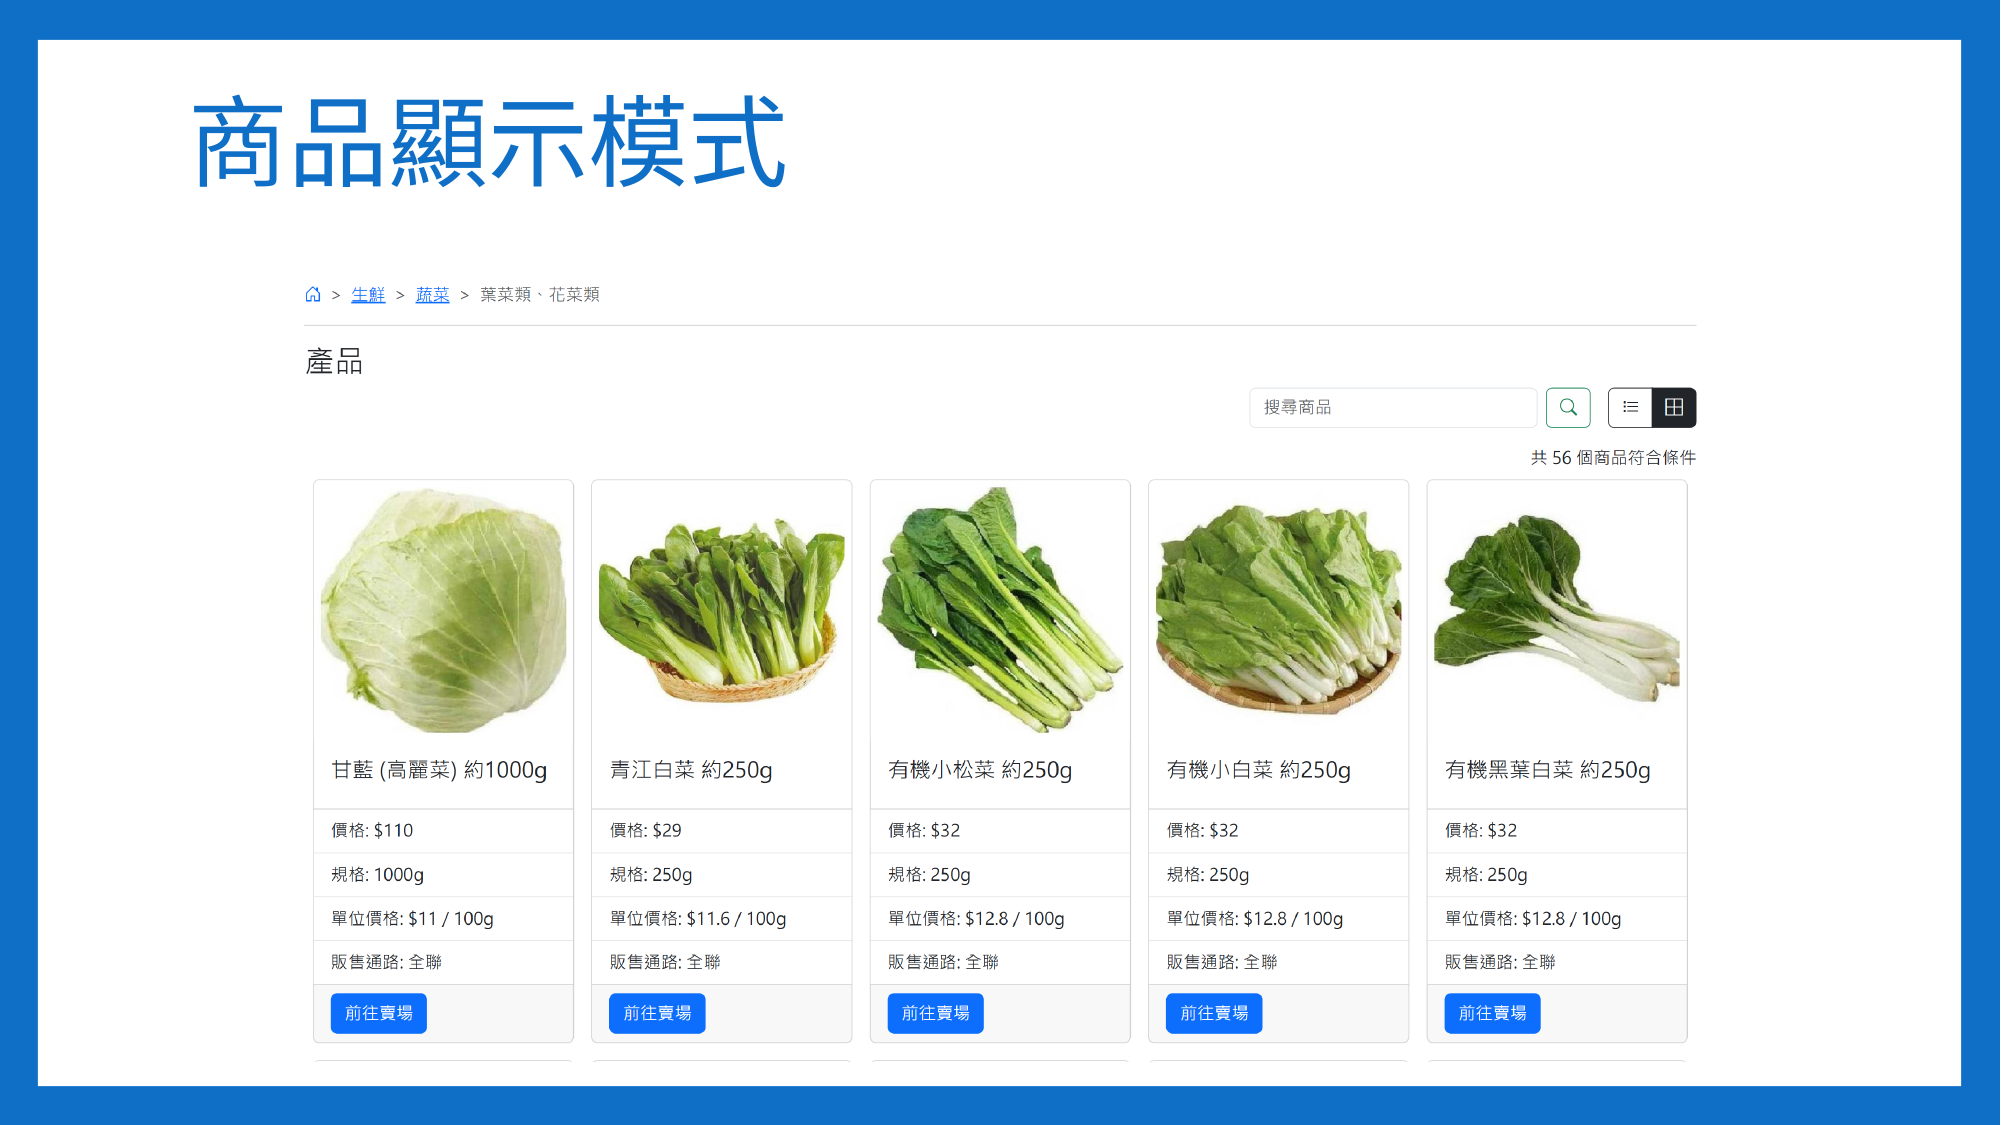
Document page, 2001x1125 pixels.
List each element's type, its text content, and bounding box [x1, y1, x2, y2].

picture [290, 263, 1709, 1062]
title 商品顯示模式 [173, 59, 1827, 237]
